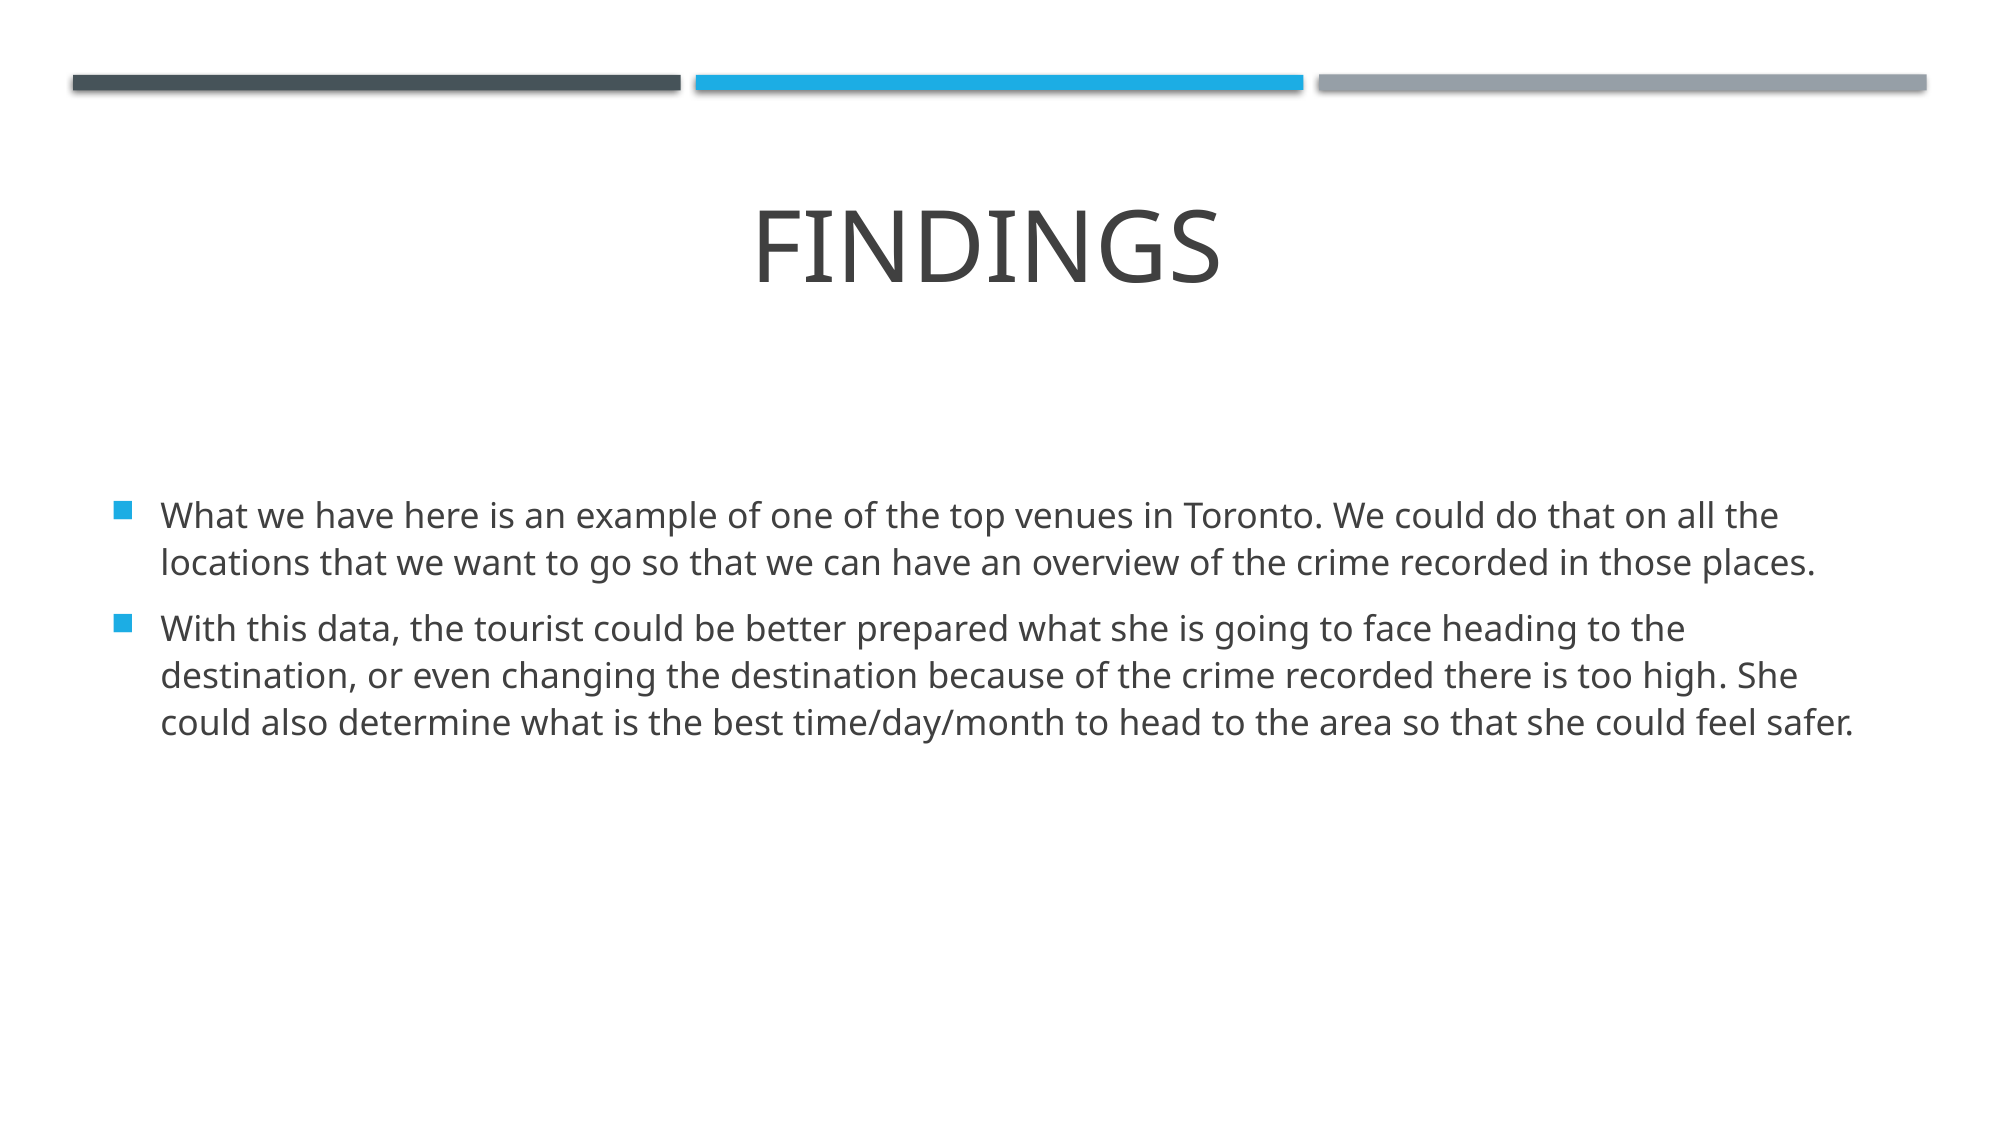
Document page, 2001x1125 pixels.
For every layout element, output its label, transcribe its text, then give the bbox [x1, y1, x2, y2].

title findings [95, 115, 1905, 311]
list What we have here is an example of one of the top venues in Toronto. We could do that on all the locations that we want to go so that we can have an overview of the crime recorded in those places. With this data, the tourist could be better prepared what she is going to face heading to the destination, or even changing the destination because of the crime recorded there is too high. She could also determine what is the best time/day/month to head to the area so that she could feel safer. [95, 383, 1905, 981]
